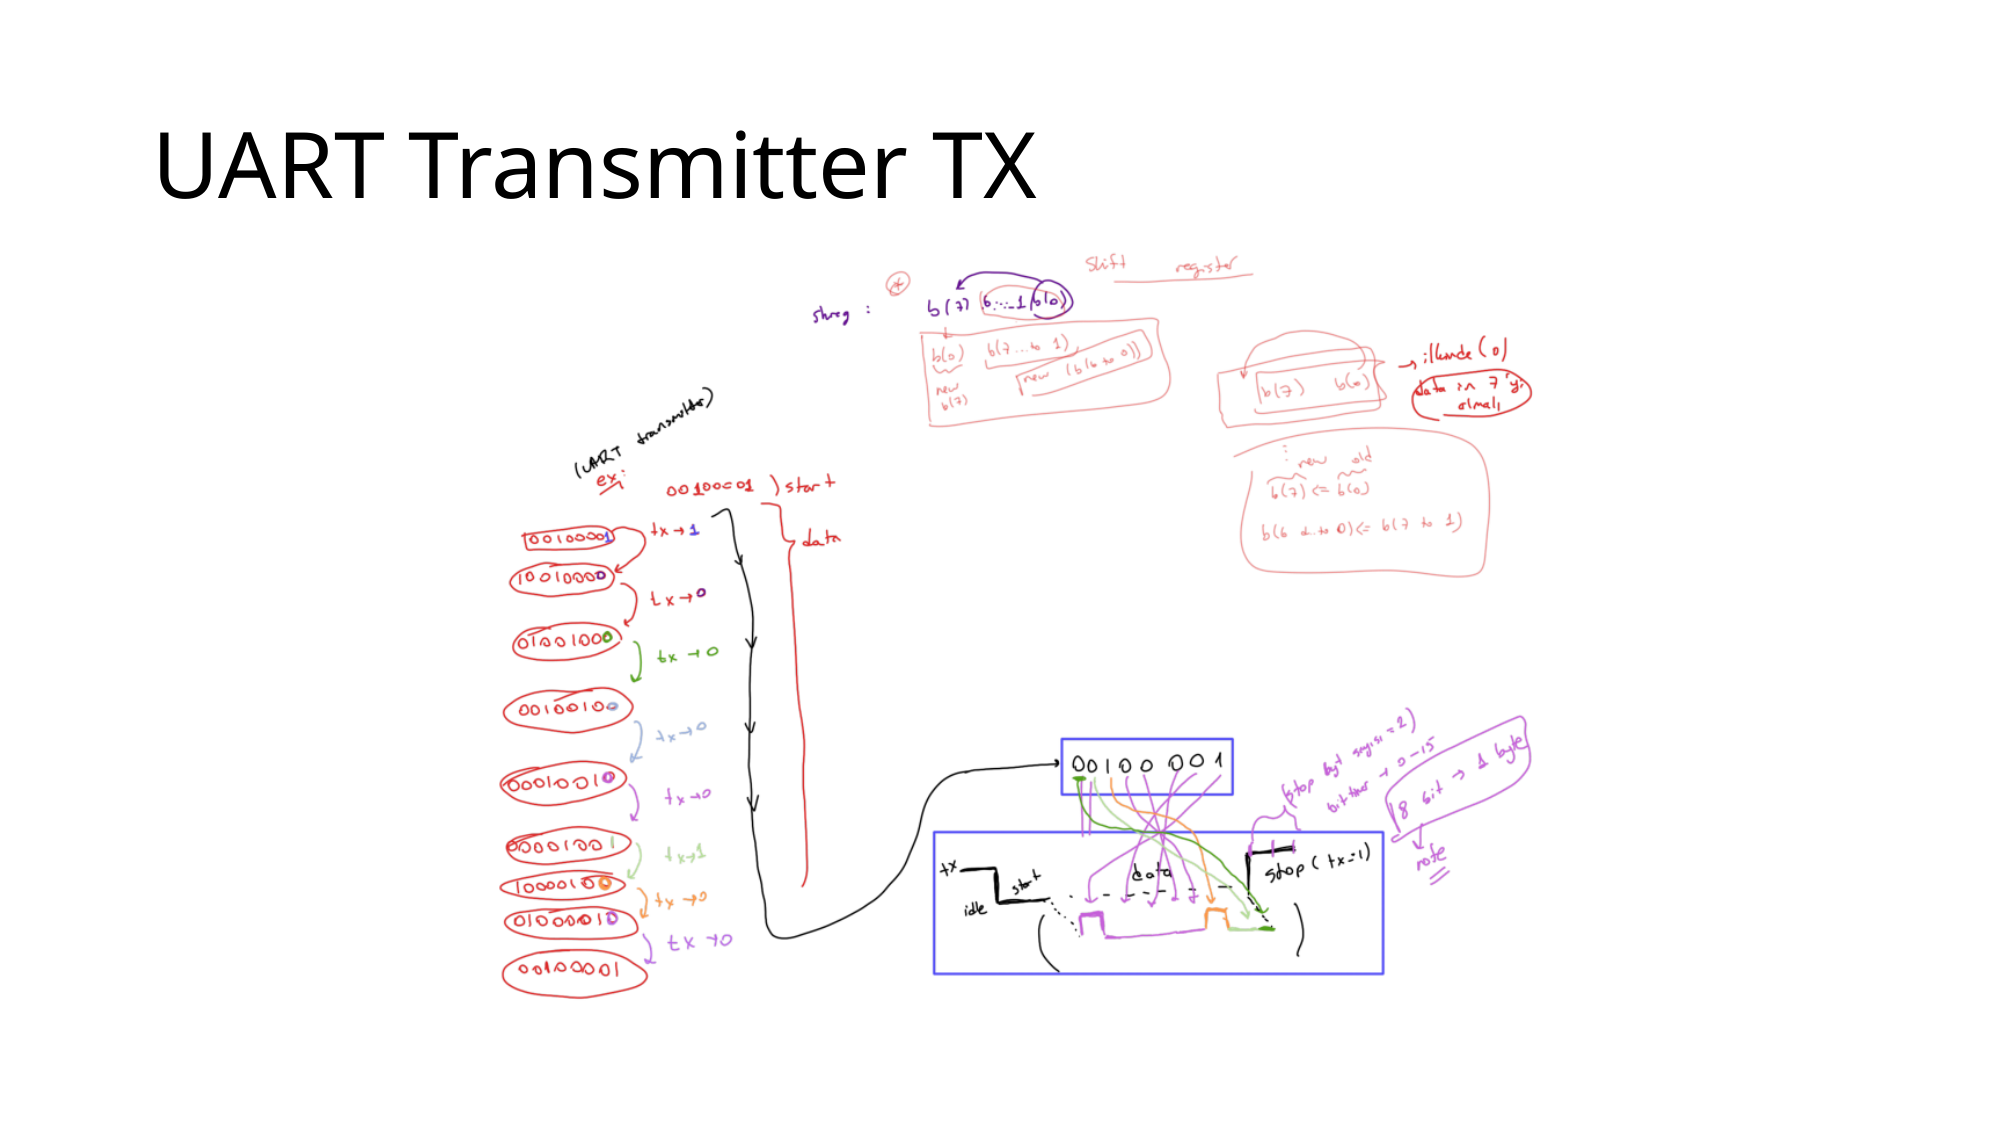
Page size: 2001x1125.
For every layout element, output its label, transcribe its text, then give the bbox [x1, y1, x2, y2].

title UART Transmitter TX [137, 59, 1863, 278]
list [460, 247, 1540, 1014]
